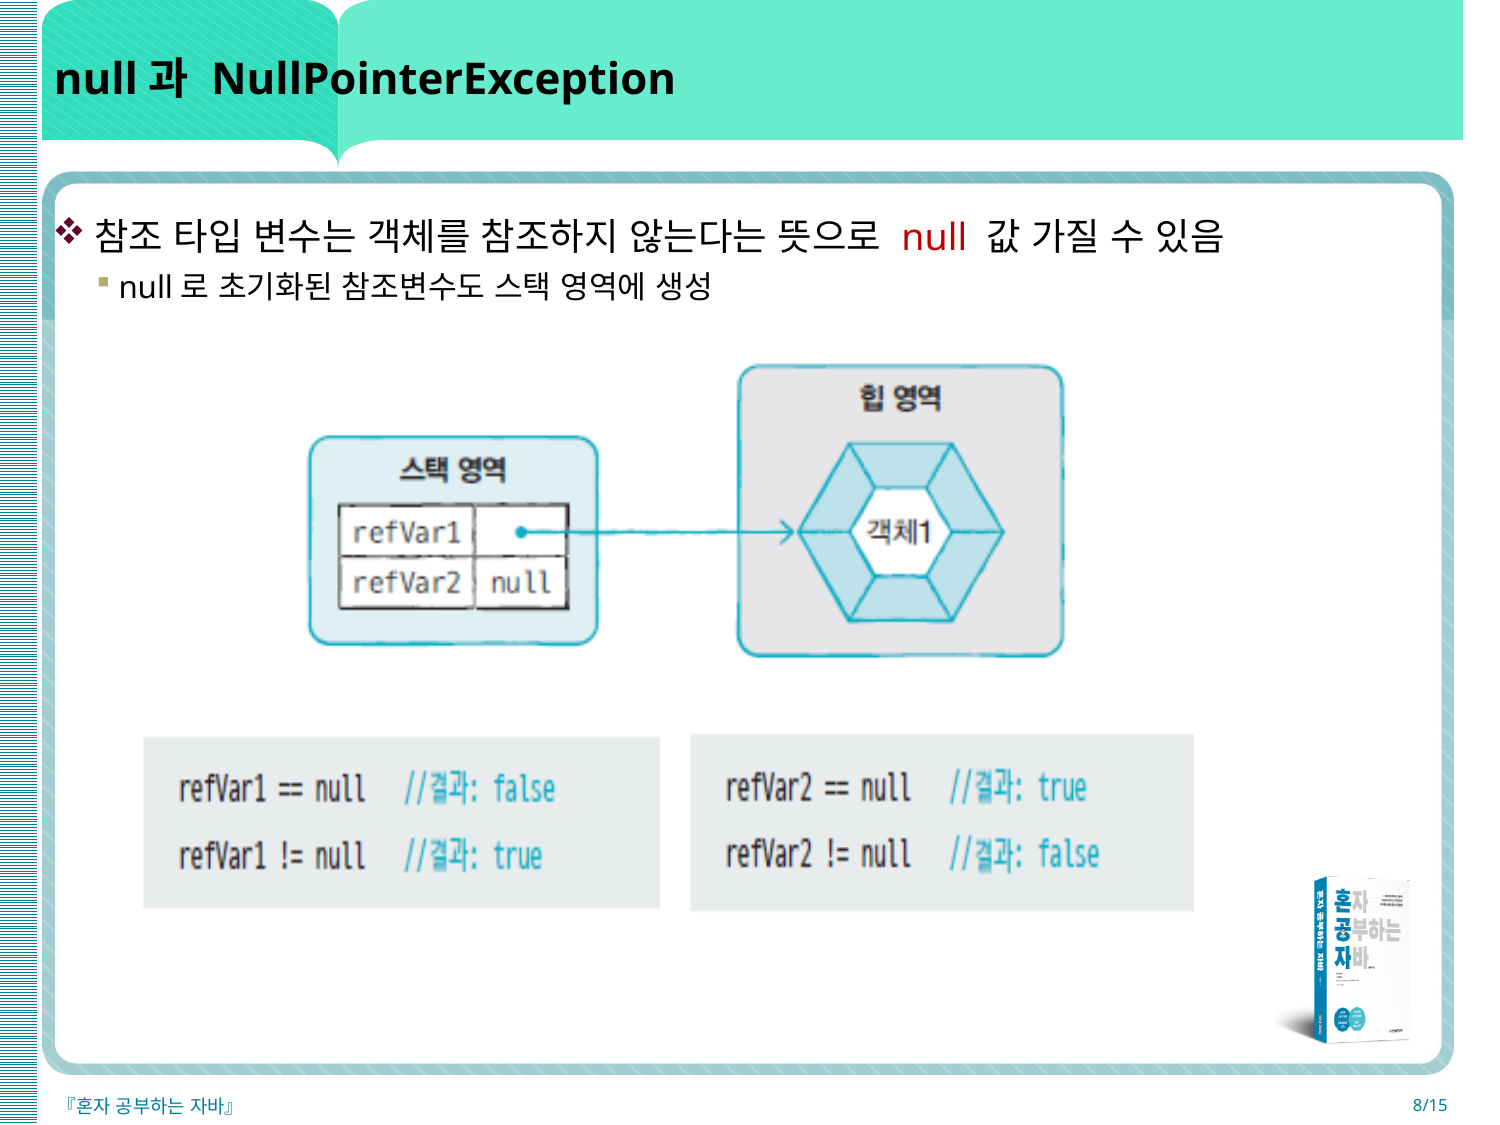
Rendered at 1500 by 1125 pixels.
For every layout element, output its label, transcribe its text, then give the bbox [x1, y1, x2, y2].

title null과 NullPointerException [39, 42, 1280, 138]
picture [292, 324, 1083, 676]
picture [116, 1102, 131, 1107]
picture [225, 1102, 232, 1115]
picture [42, 0, 1463, 152]
picture [68, 1097, 75, 1110]
list 참조 타입 변수는 객체를 참조하지 않는다는 뜻으로 null 값 가질 수 있음 null로 초기화된 참조변수도 스택 영역에 생성 [37, 152, 1463, 1091]
picture [687, 726, 1194, 928]
picture [1243, 797, 1488, 1122]
picture [137, 726, 660, 928]
